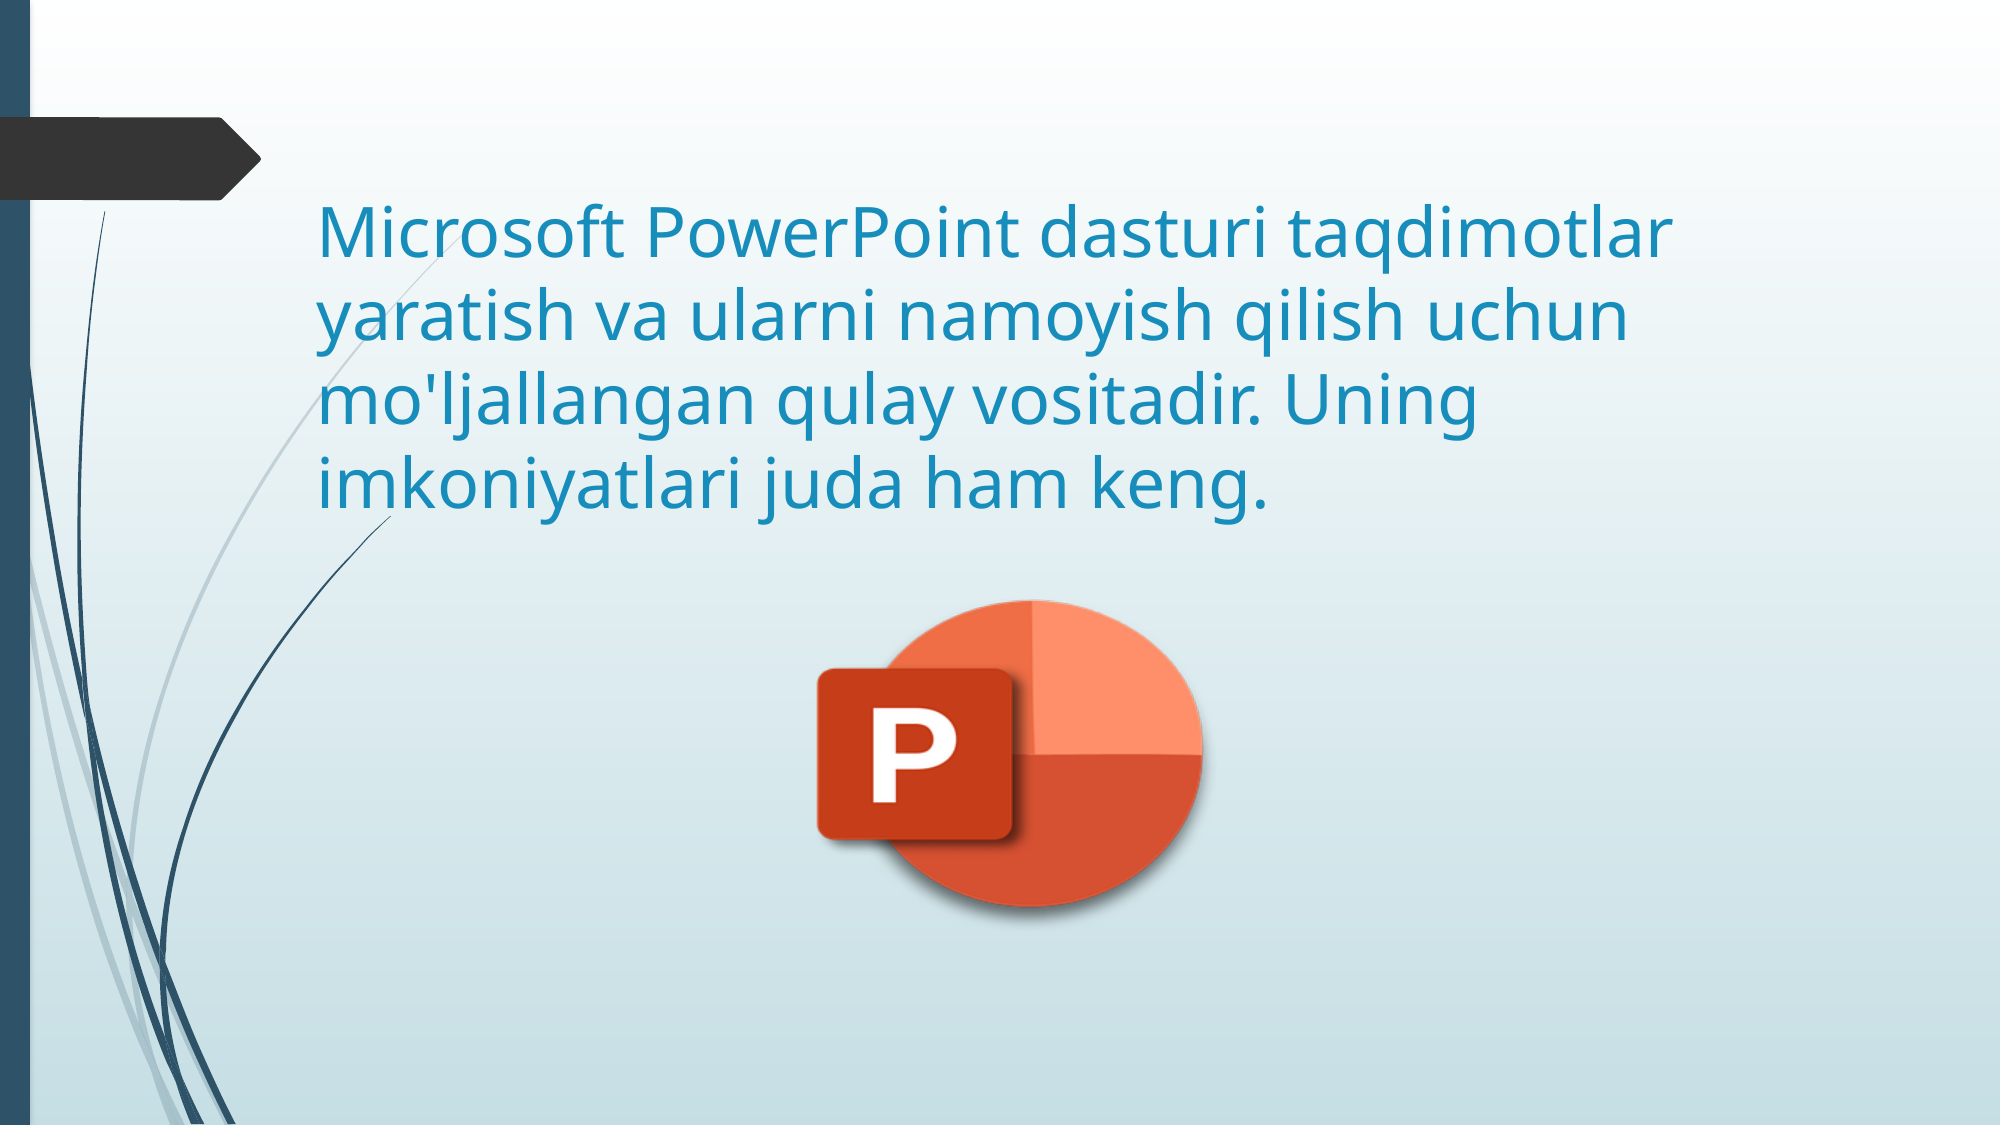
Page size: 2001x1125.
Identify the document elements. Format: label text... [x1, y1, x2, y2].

picture [537, 529, 1495, 1000]
title Microsoft PowerPoint dasturi taqdimotlar yaratish va ularni namoyish qilish uchun mo'ljallangan qulay vositadir. Uning imkoniyatlari juda ham keng. [301, 179, 1862, 530]
